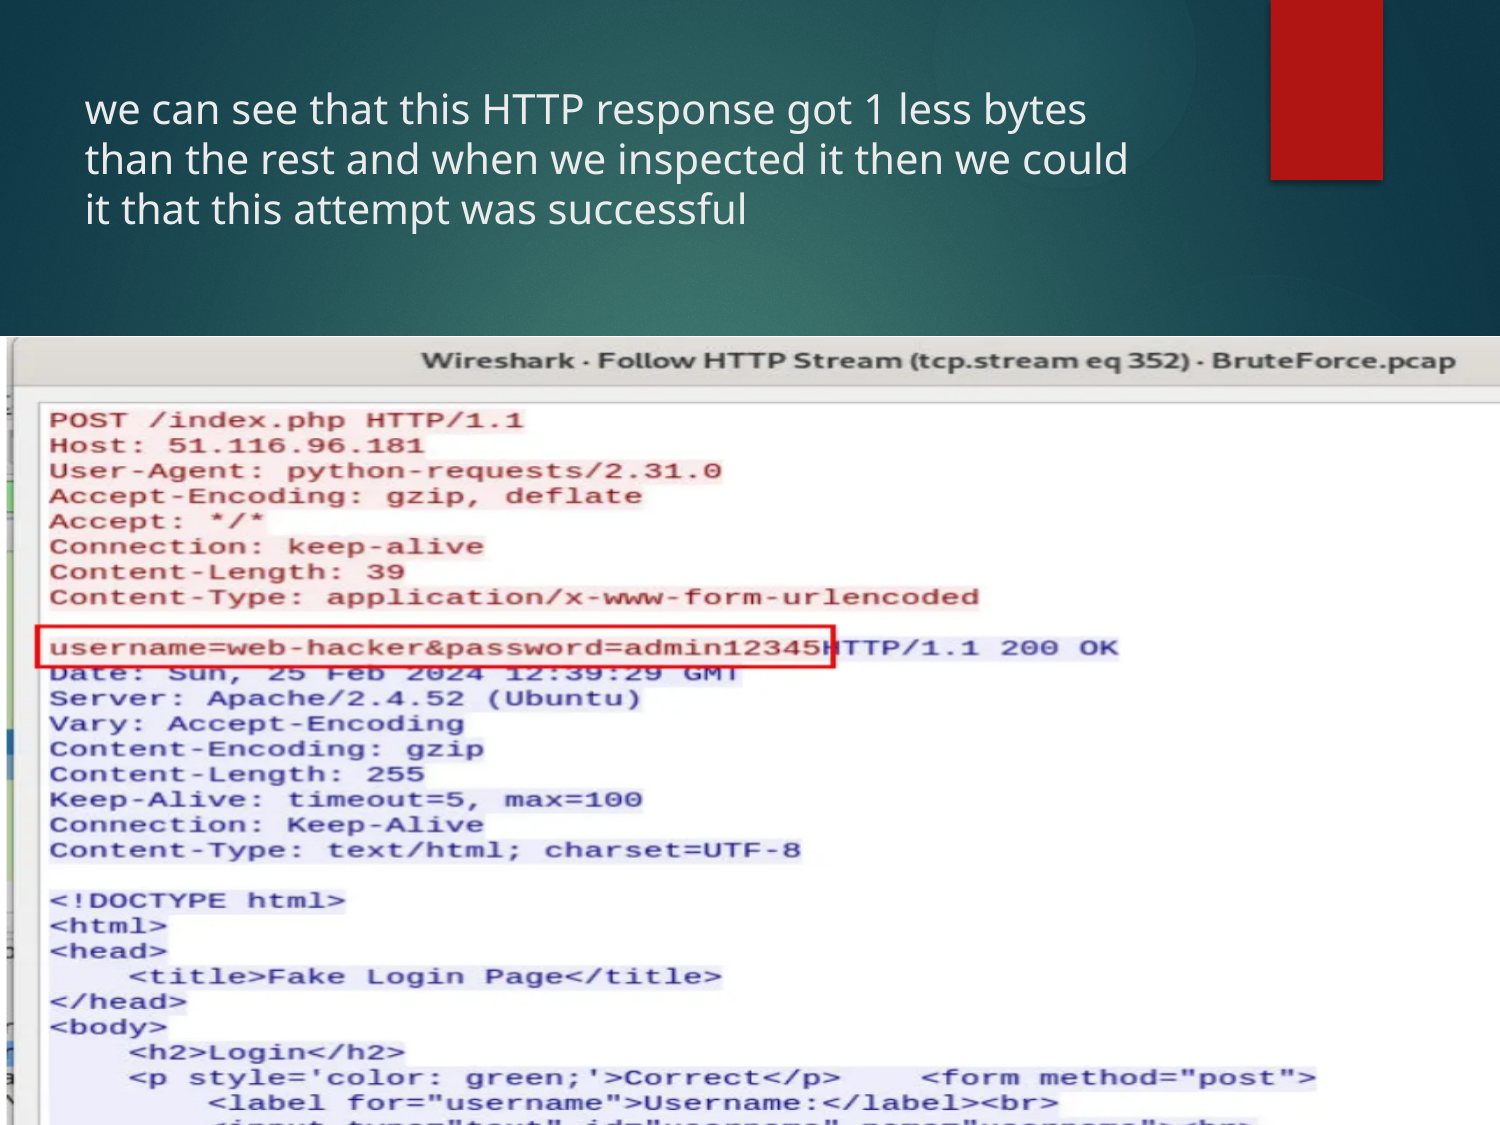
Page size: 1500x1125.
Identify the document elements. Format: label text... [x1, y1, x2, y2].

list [0, 336, 1500, 1125]
text_box we can see that this HTTP response got 1 less bytes than the rest and when we inspected it then we could it that this attempt was successful [69, 75, 1171, 240]
